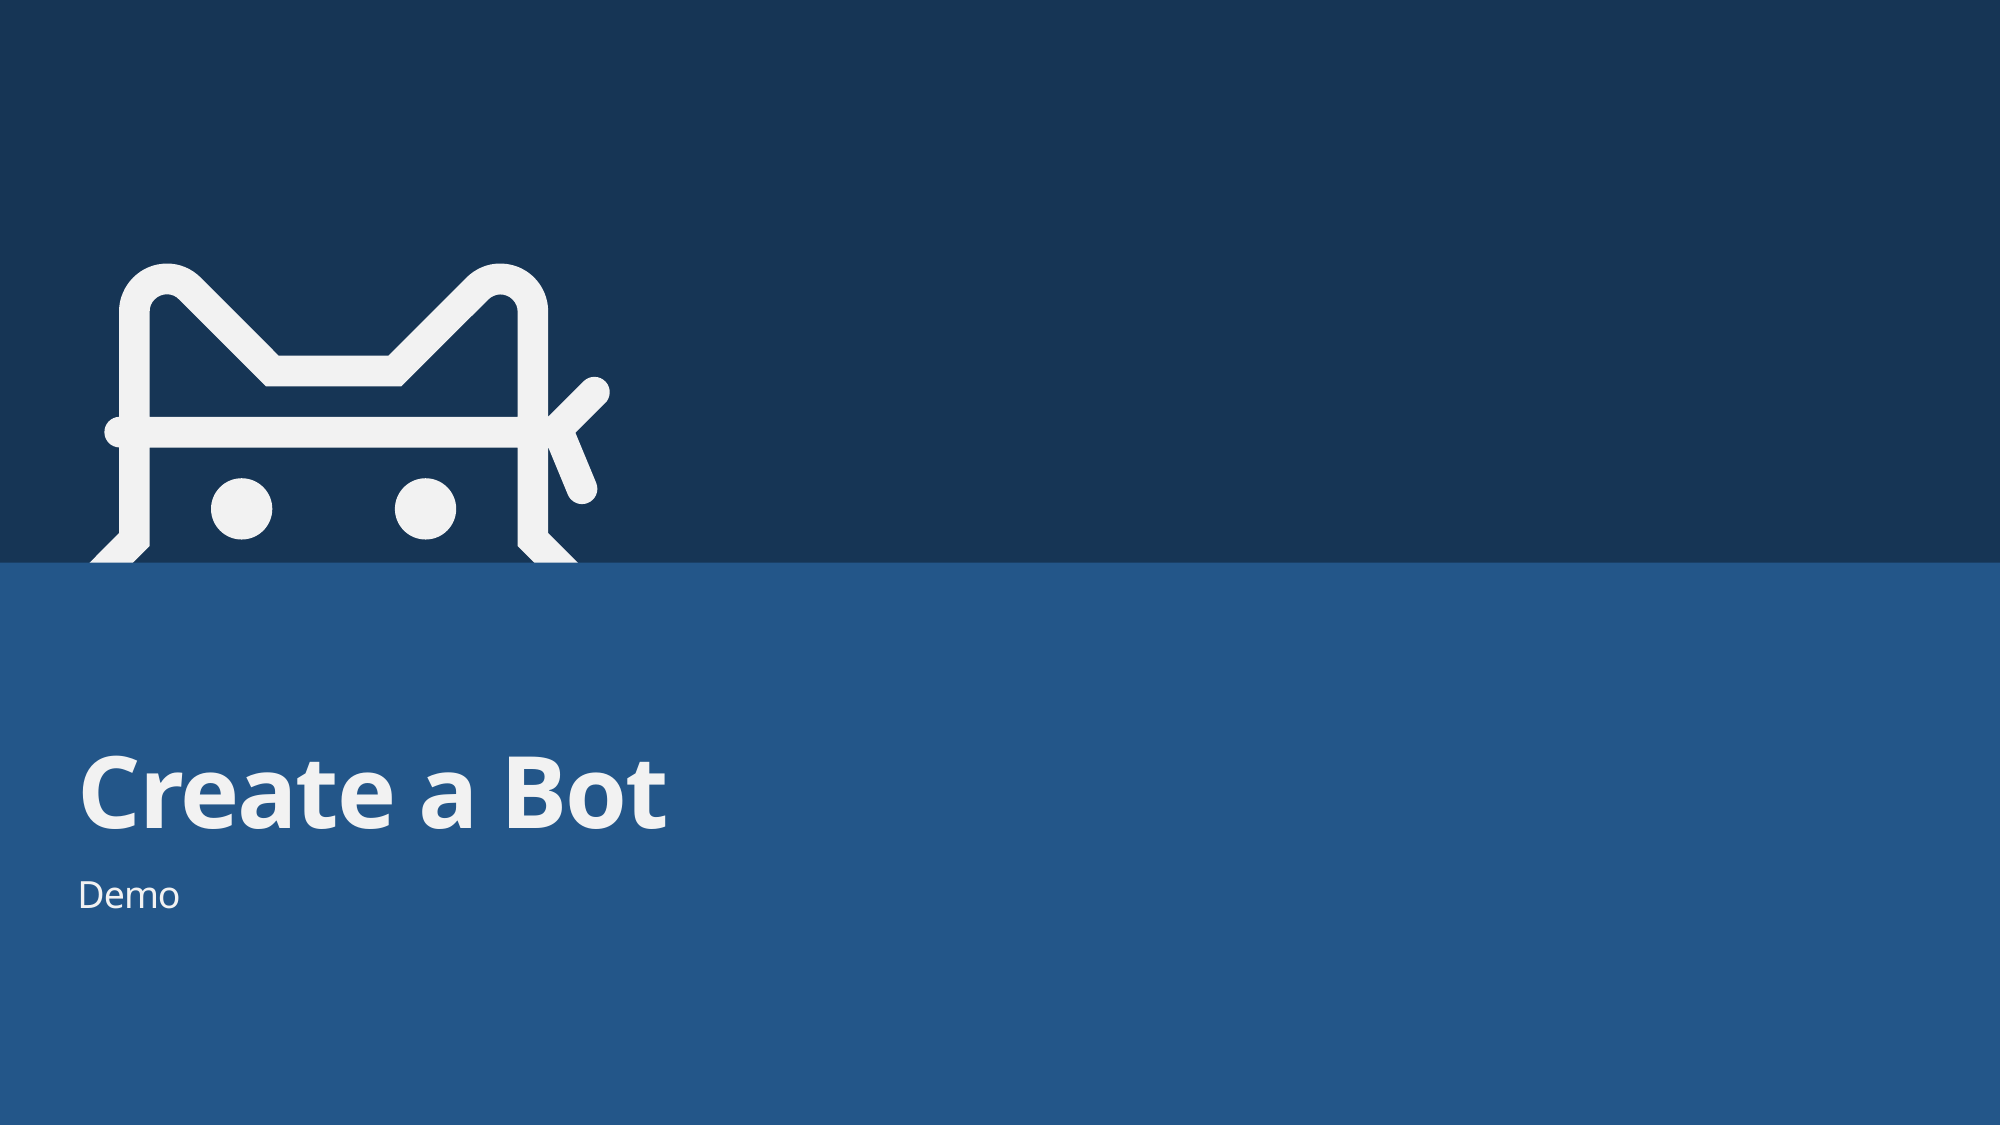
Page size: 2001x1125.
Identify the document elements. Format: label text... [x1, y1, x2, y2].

title Create a Bot [62, 621, 1827, 857]
list Demo [62, 857, 1827, 976]
